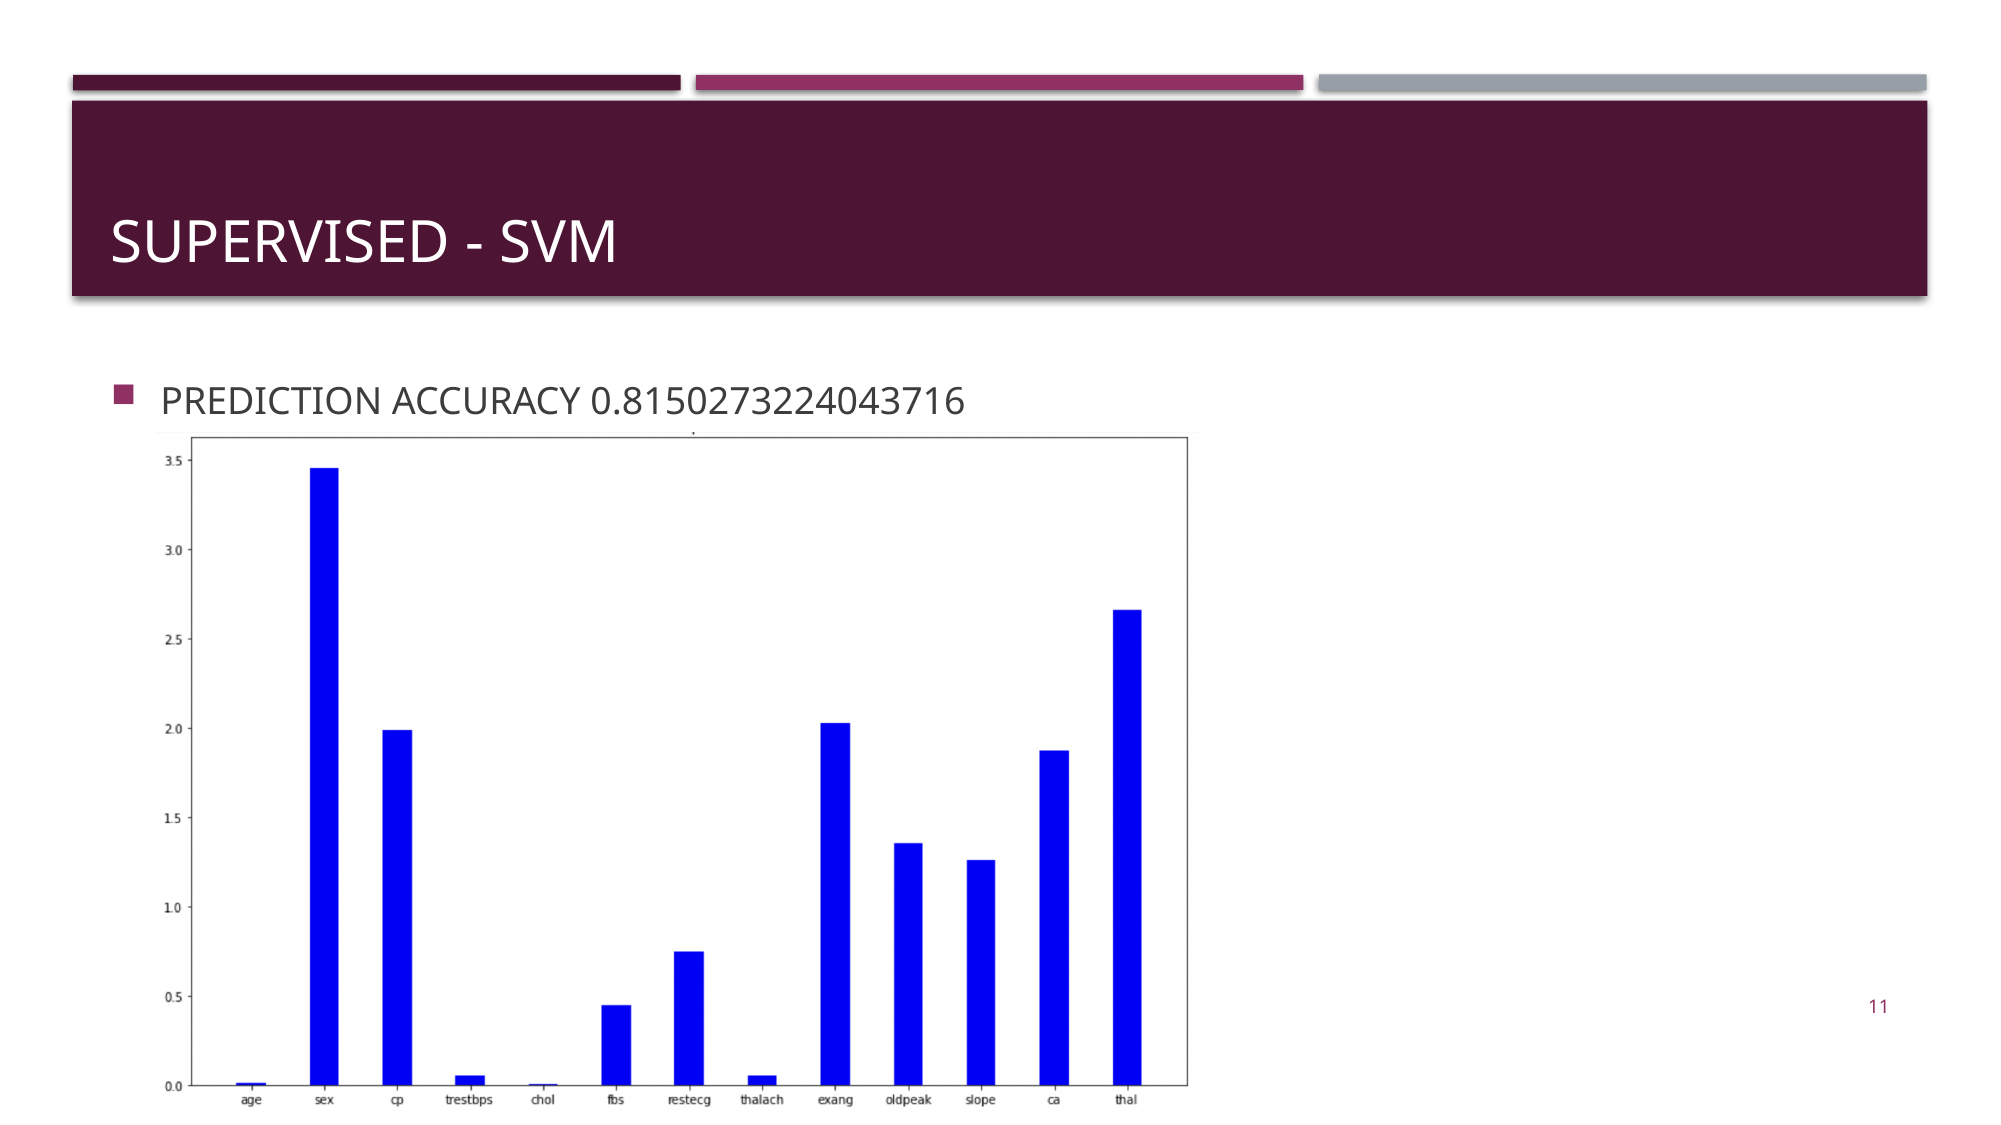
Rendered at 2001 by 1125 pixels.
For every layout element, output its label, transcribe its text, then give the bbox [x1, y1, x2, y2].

slide_number 11 [1732, 977, 1905, 1037]
picture [155, 432, 1203, 1111]
title Supervised - SVM [95, 115, 1905, 282]
list PREDICTION ACCURACY 0.8150273224043716 [95, 357, 1905, 962]
